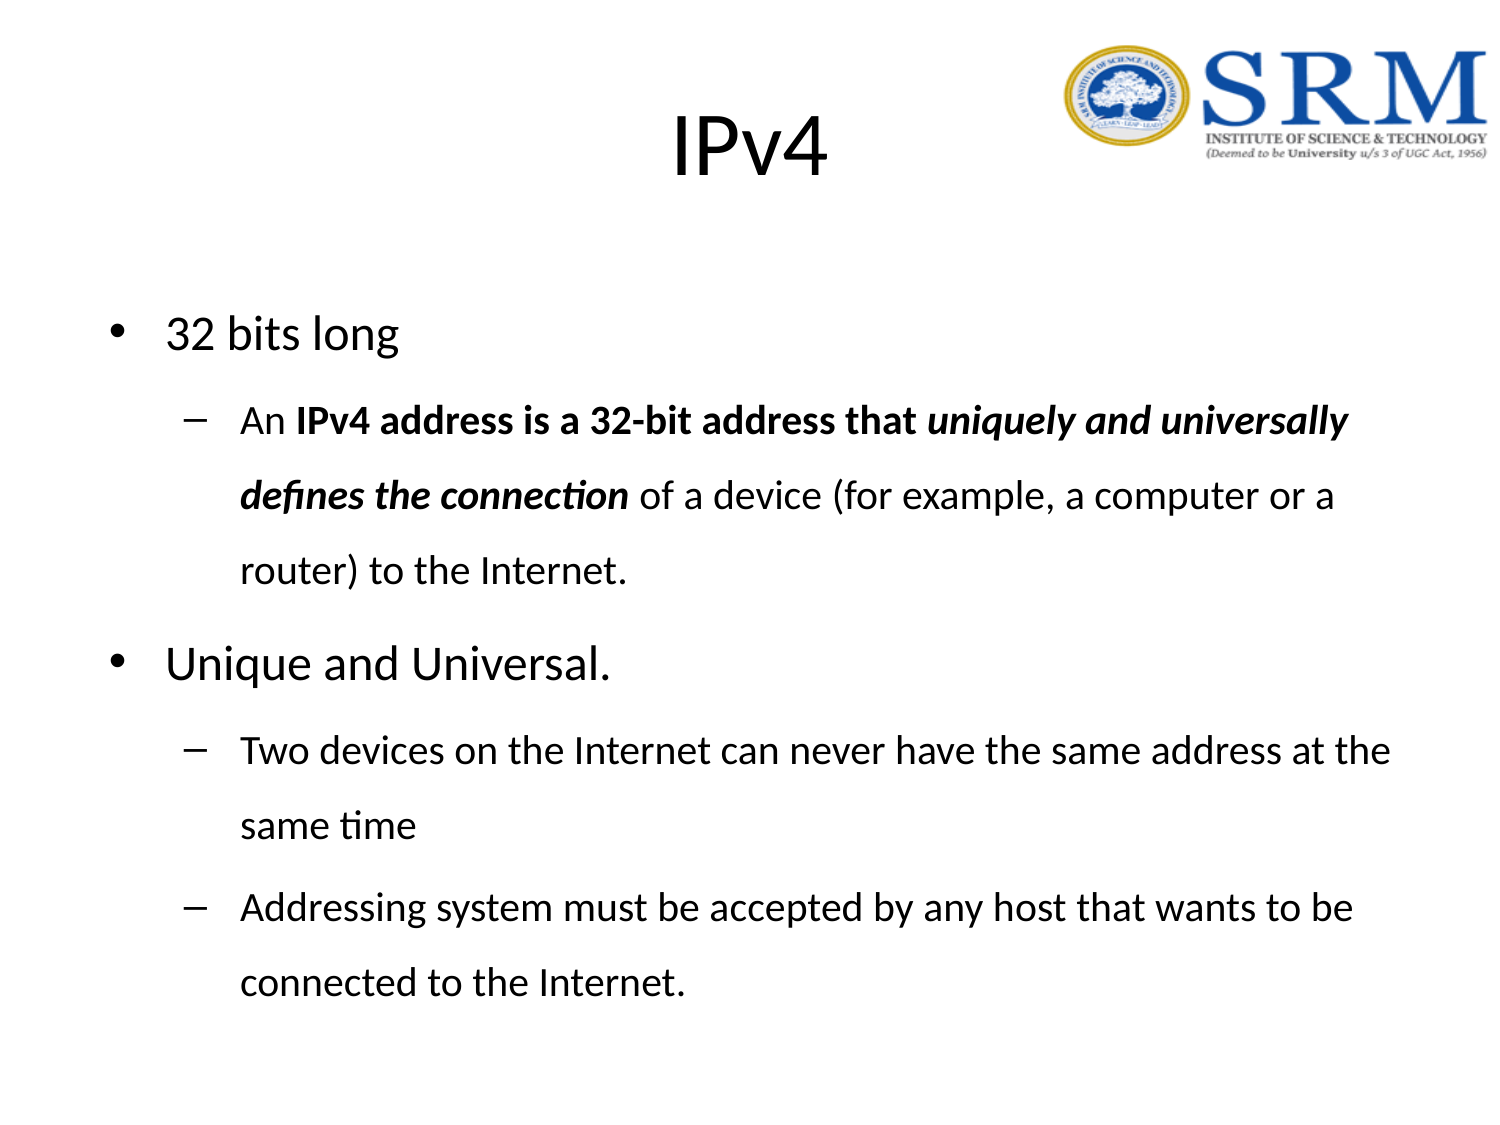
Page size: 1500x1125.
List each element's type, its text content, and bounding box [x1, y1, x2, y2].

picture [1059, 24, 1500, 176]
title IPv4 [75, 45, 1425, 233]
list 32 bits long An IPv4 address is a 32-bit address that uniquely and universally defines the connection of a device (for example, a computer or a router) to the Internet. Unique and Universal. Two devices on the Internet can never have the same address at the same time Addressing system must be accepted by any host that wants to be connected to the Internet. [75, 262, 1425, 1005]
